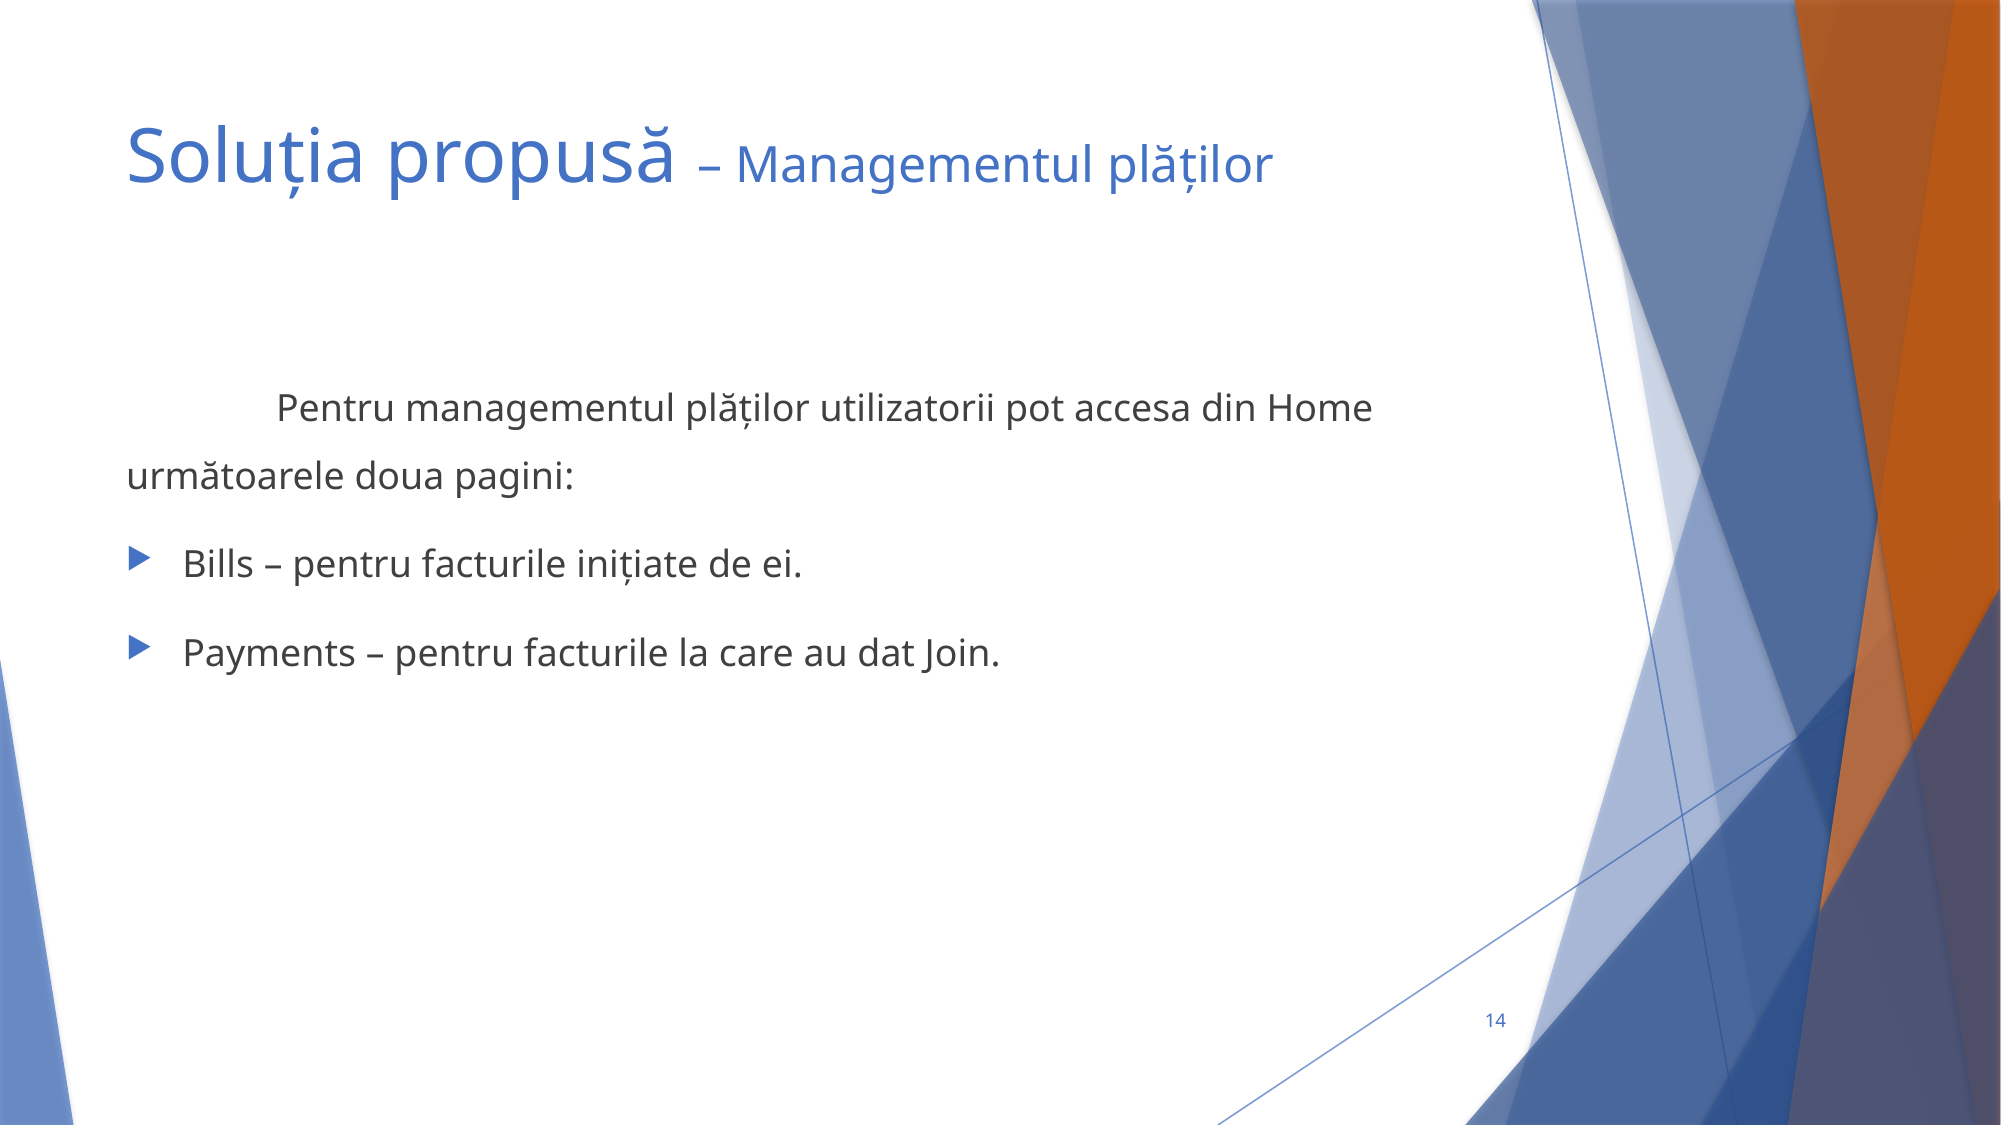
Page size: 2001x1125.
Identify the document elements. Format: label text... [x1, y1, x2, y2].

slide_number 14 [1409, 992, 1522, 1051]
title Soluția propusă – Managementul plăților [111, 99, 1522, 317]
list Pentru managementul plăților utilizatorii pot accesa din Home următoarele doua pagini: Bills – pentru facturile inițiate de ei. Payments – pentru facturile la care au dat Join. [111, 354, 1522, 992]
